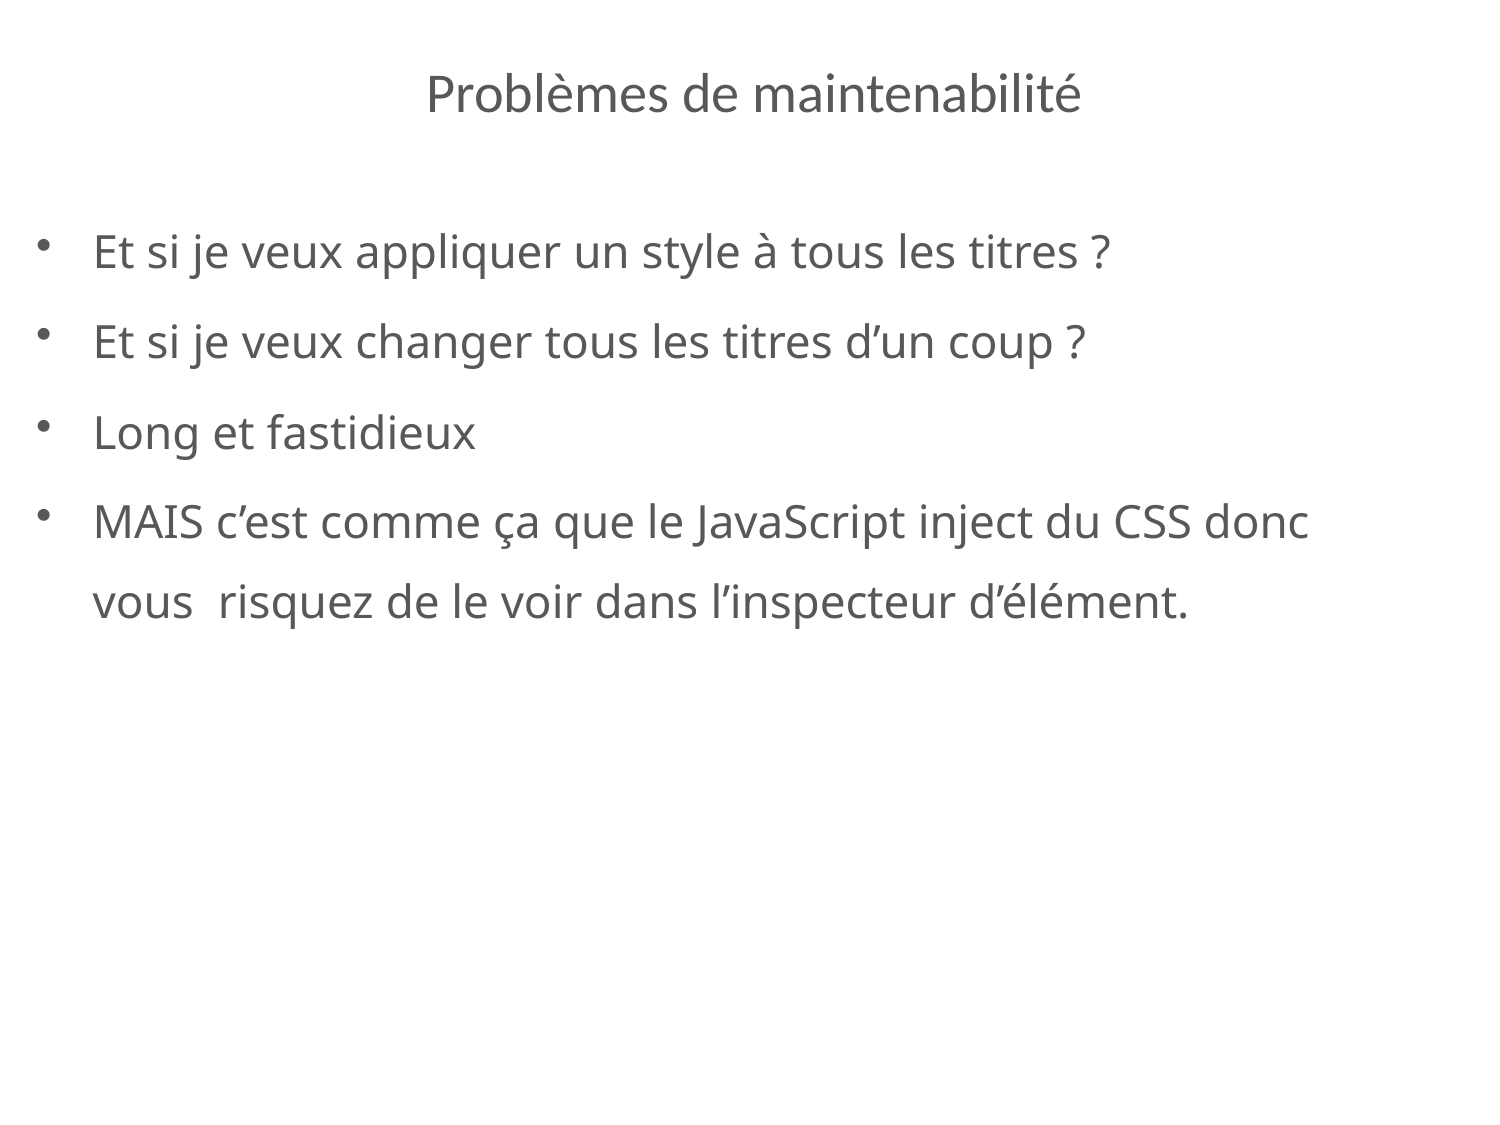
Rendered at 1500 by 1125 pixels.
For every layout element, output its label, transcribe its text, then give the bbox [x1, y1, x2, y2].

text_box Et si je veux appliquer un style à tous les titres ? Et si je veux changer tous les titres d’un coup ? Long et fastidieux MAIS c’est comme ça que le JavaScript inject du CSS donc vous risquez de le voir dans l’inspecteur d’élément. [34, 221, 1402, 628]
title Problèmes de maintenabilité [366, 0, 1141, 184]
